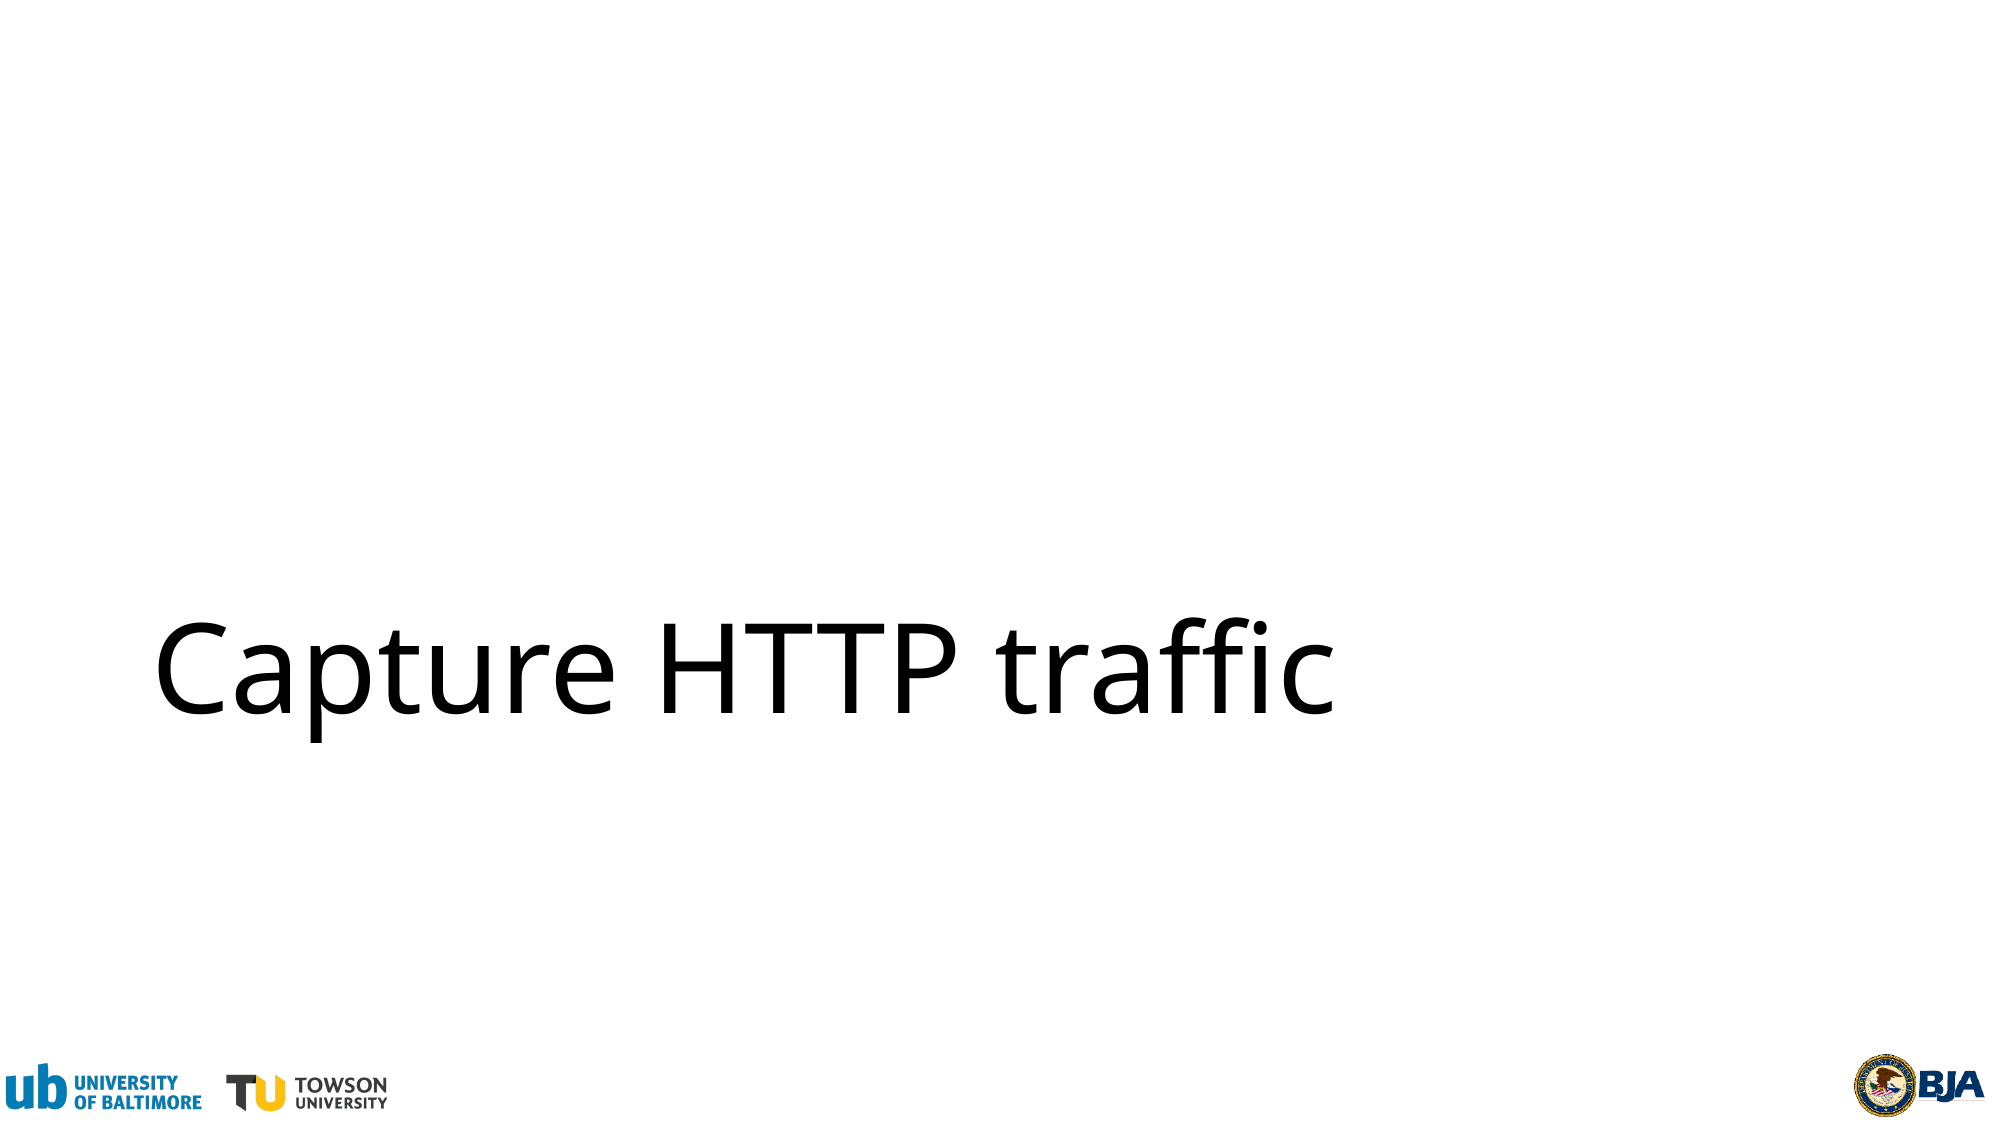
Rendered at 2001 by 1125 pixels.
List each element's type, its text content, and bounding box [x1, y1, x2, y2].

picture [1854, 1054, 1986, 1117]
title Capture HTTP traffic [136, 280, 1862, 749]
picture [0, 1031, 407, 1125]
